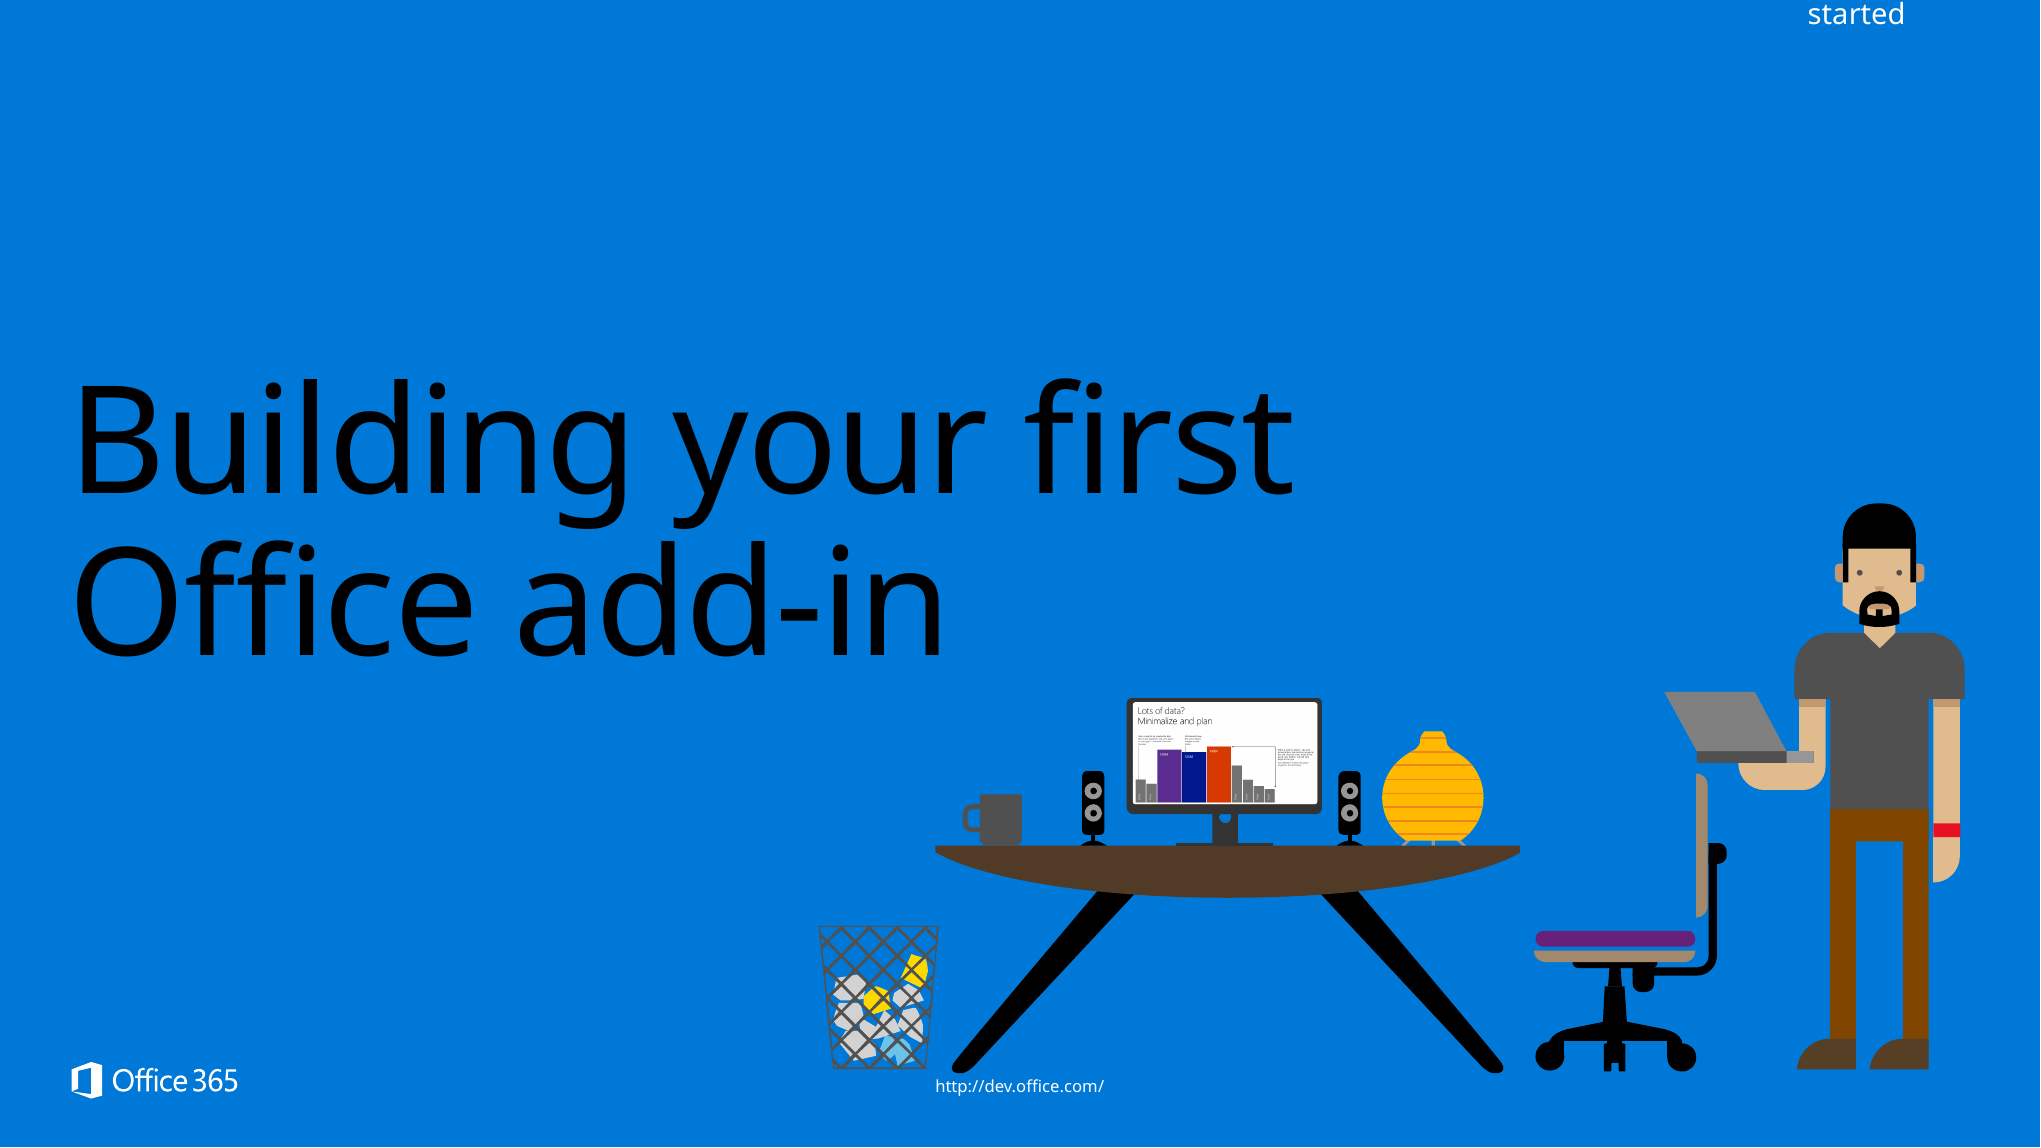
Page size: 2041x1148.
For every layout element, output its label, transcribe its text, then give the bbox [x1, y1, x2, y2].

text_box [818, 502, 1966, 1077]
title Building your first Office add-in [45, 348, 1996, 707]
